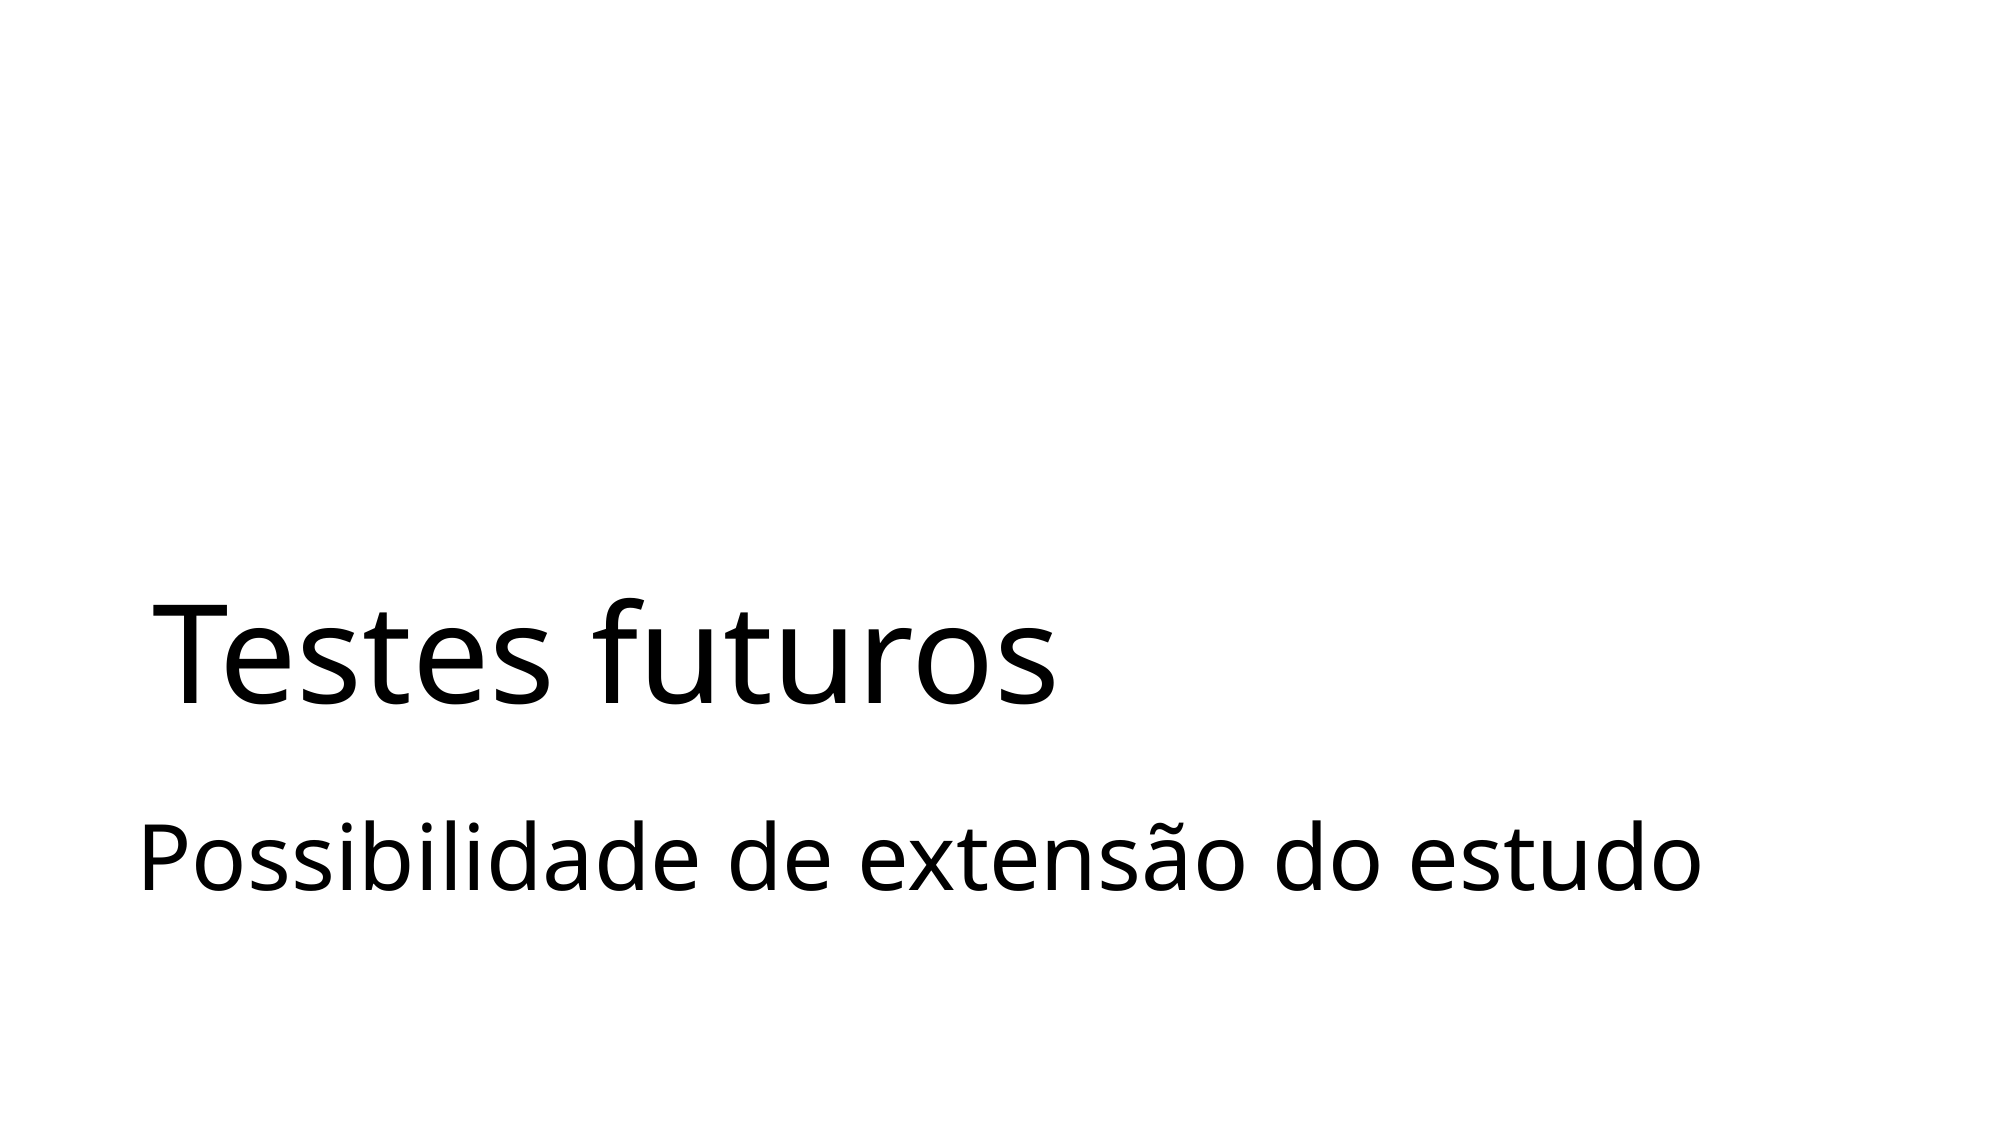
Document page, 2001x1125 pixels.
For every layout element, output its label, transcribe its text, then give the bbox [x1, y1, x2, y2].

title Testes futuros [137, 74, 1862, 742]
text_box Possibilidade de extensão do estudo [121, 782, 1846, 918]
